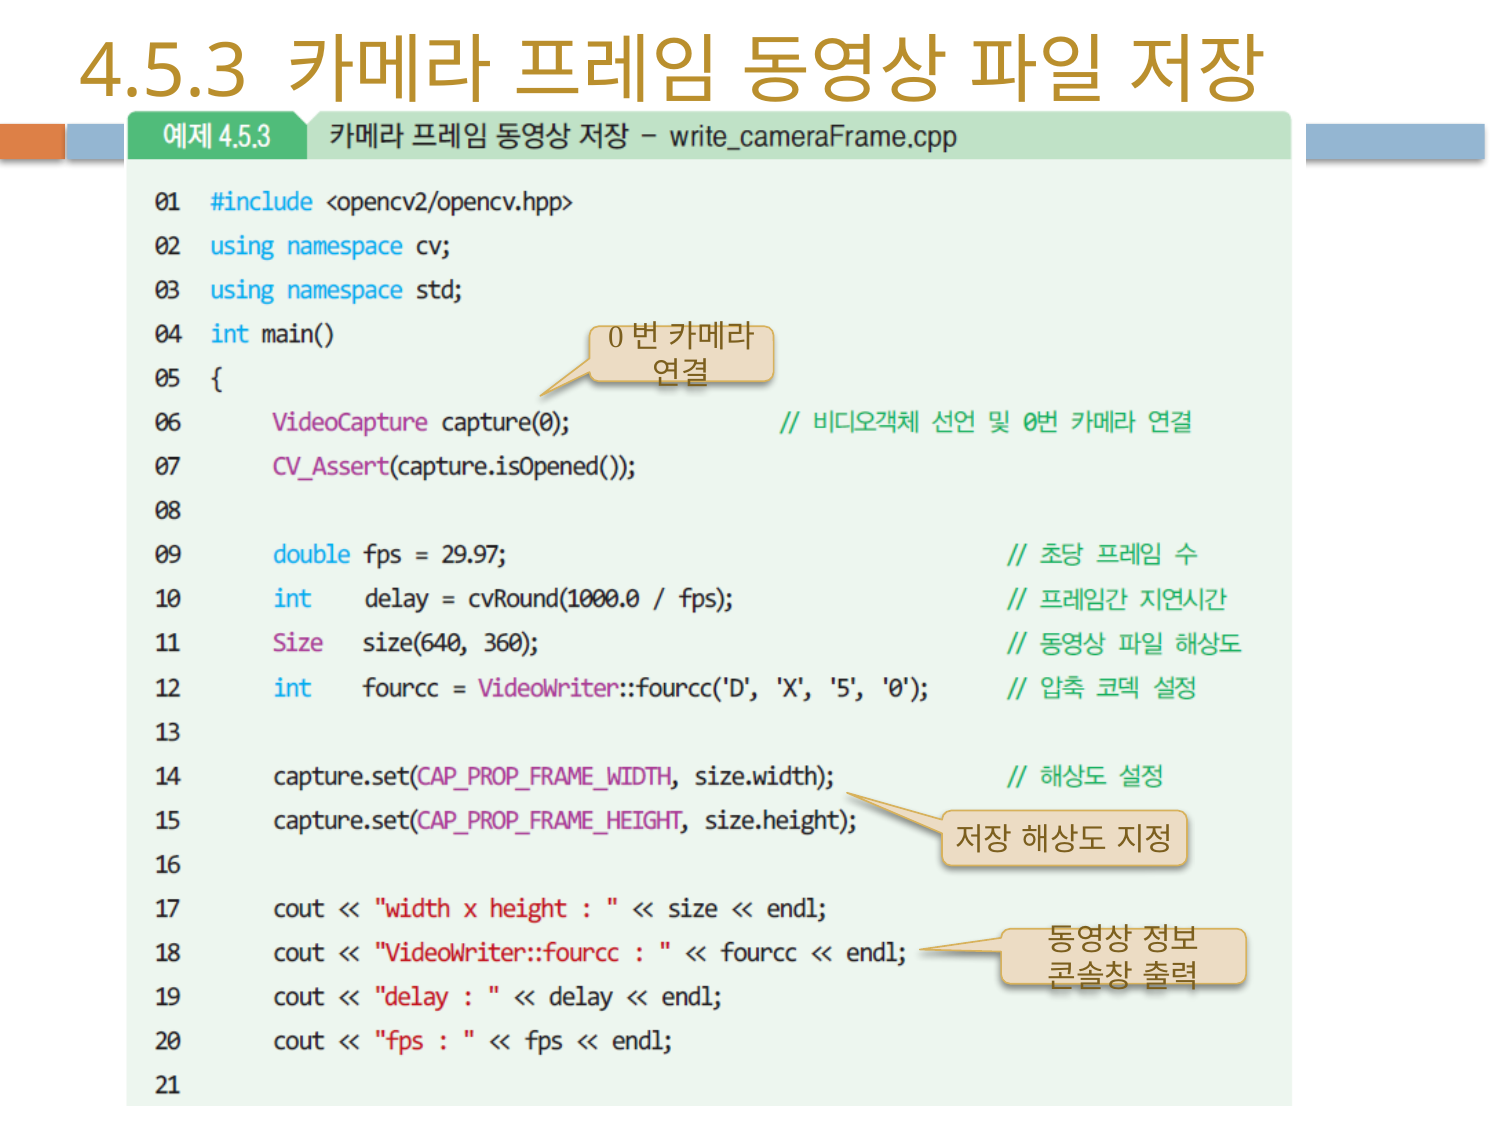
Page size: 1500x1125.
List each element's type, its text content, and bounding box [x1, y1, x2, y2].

picture [123, 107, 1306, 1107]
title 4.5.3 카메라 프레임 동영상 파일 저장 [64, 7, 1471, 126]
